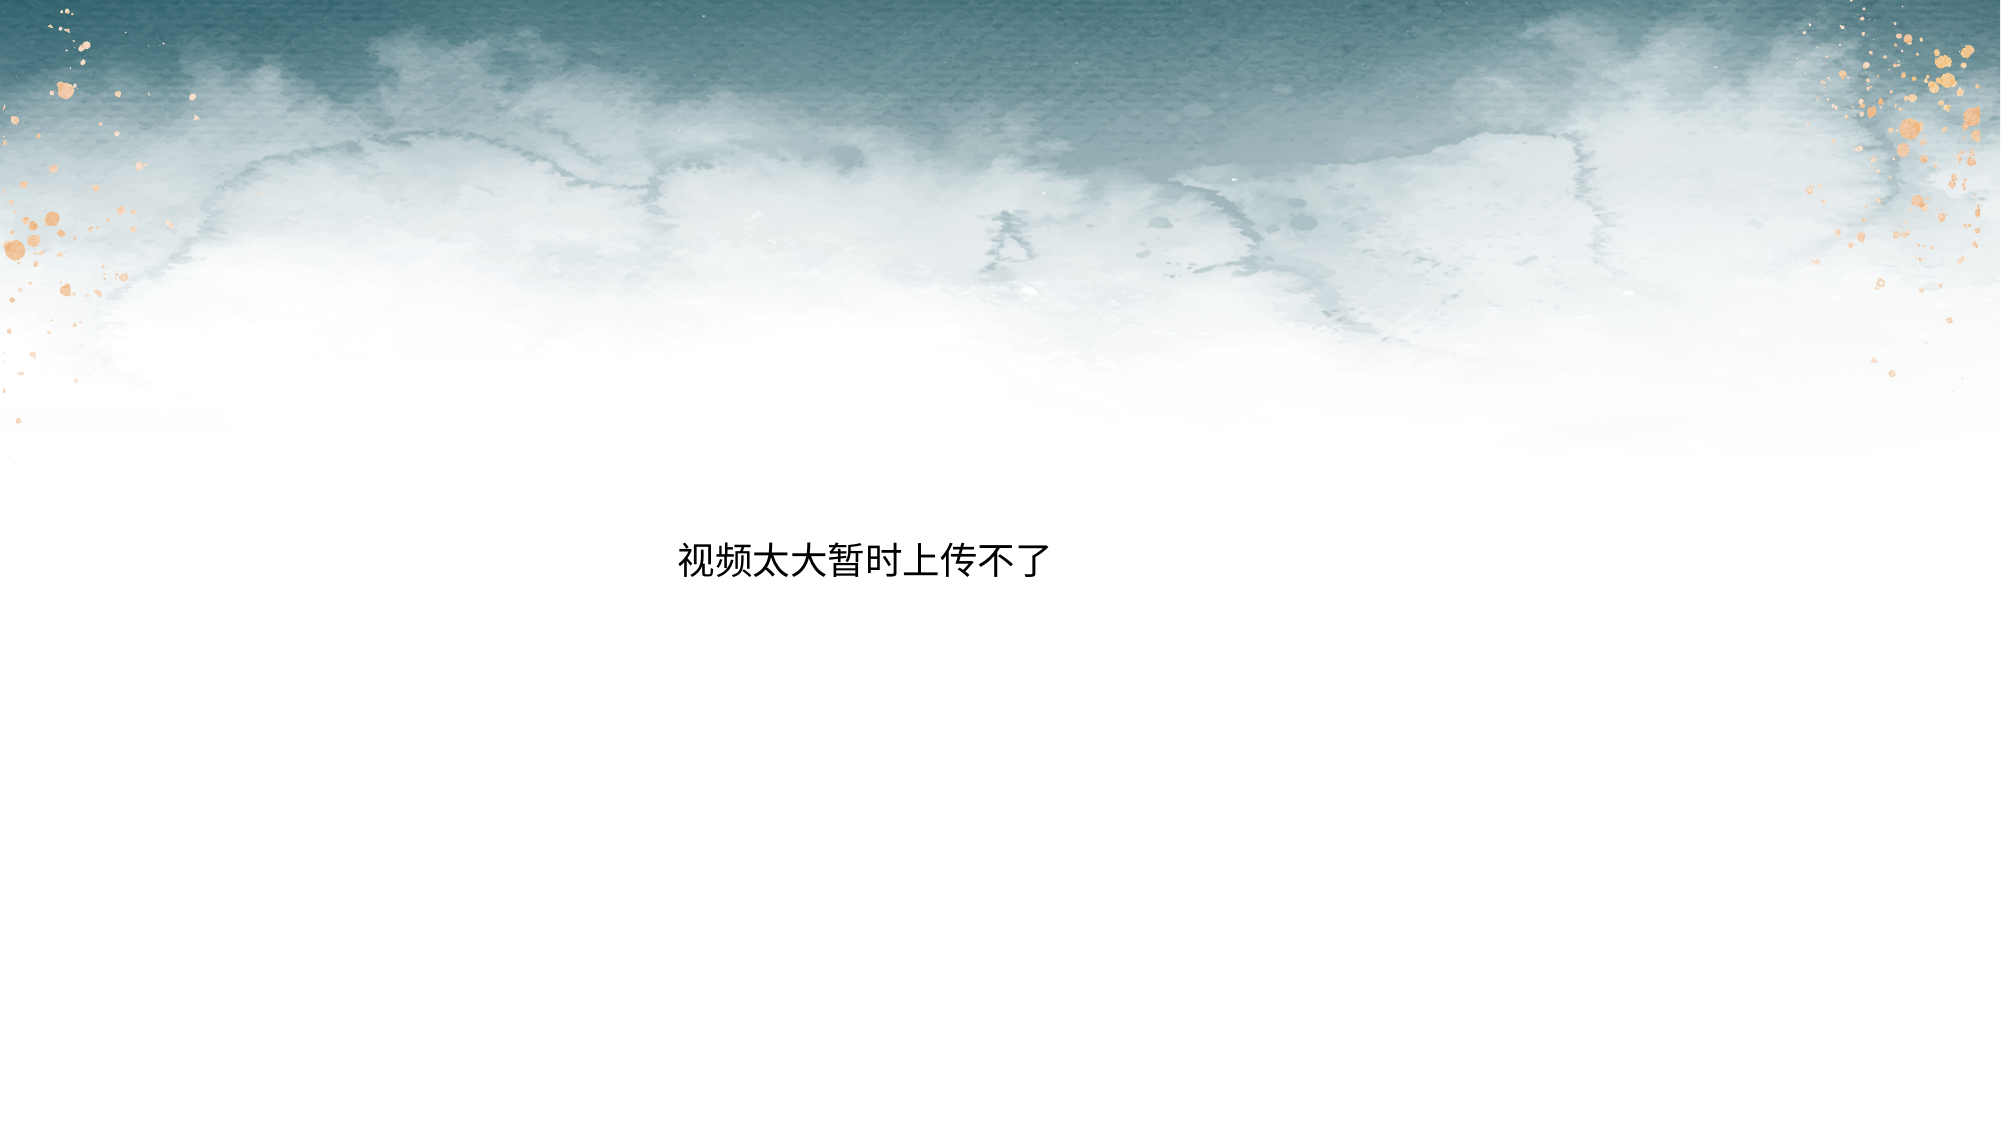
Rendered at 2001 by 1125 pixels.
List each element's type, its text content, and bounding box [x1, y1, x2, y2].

text_box 视频太大暂时上传不了 [663, 529, 1068, 590]
picture [0, 0, 2001, 563]
